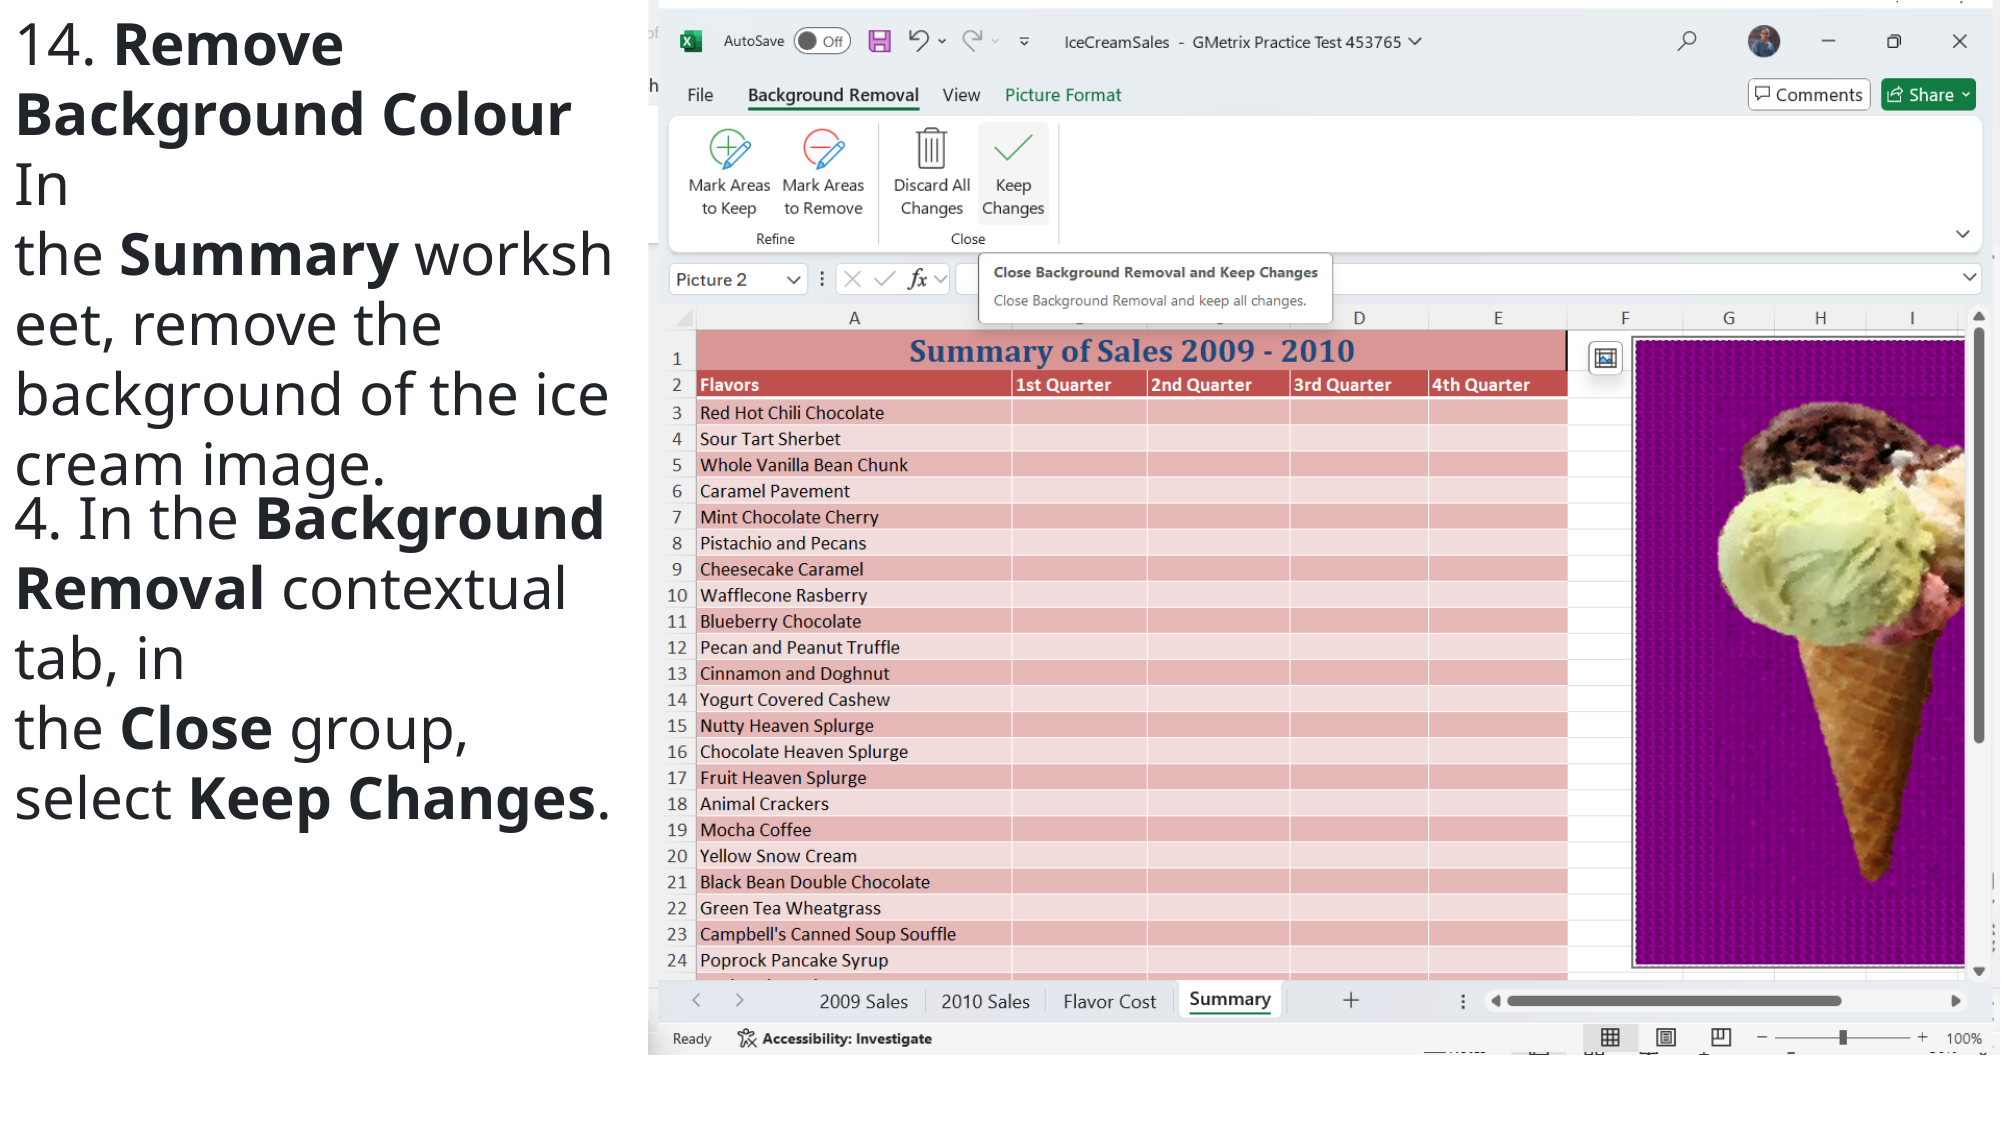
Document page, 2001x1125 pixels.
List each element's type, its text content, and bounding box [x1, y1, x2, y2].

text_box 14. Remove Background Colour In the Summary worksheet, remove the background of the ice cream image. [0, 0, 647, 473]
text_box 4. In the Background Removal contextual tab, in the Close group, select Keep Changes. [0, 473, 647, 839]
picture [647, 0, 2000, 1056]
